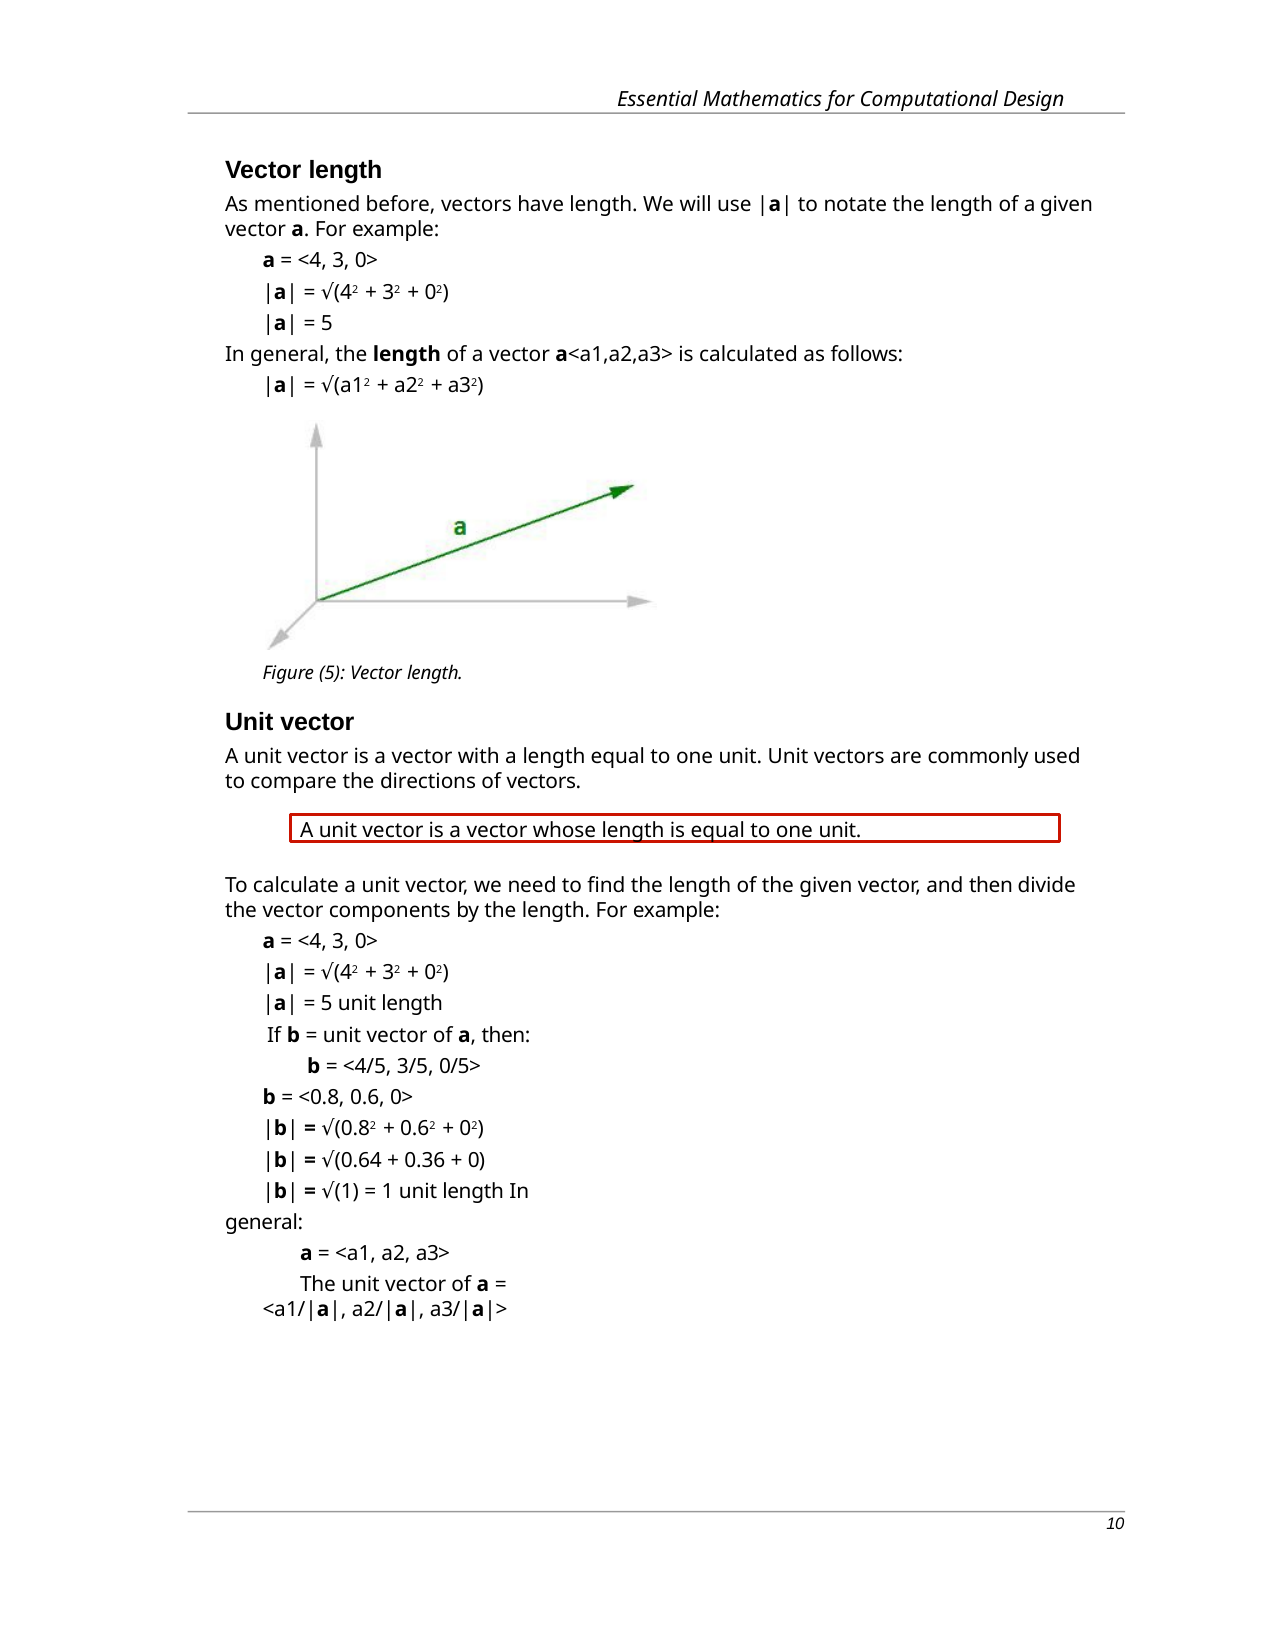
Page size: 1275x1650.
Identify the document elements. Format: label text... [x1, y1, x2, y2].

text_box Figure (5): Vector length. Unit vector A unit vector is a vector with a length equal to one unit. Unit vectors are commonly used to compare the directions of vectors. [222, 658, 1105, 793]
picture [265, 419, 657, 651]
text_box A unit vector is a vector whose length is equal to one unit. [290, 814, 1060, 842]
slide_number 10 [1100, 1512, 1134, 1650]
text_box To calculate a unit vector, we need to find the length of the given vector, and then divide the vector components by the length. For example: a = <4, 3, 0> |a| = √(42 + 32 + 02) |a| = 5 unit length If b = unit vector of a, then: b = <4/5, 3/5, 0/5> b = <0.8, 0.6, 0> |b| = √(0.82 + 0.62 + 02) |b| = √(0.64 + 0.36 + 0) |b| = √(1) = 1 unit length In general: a = <a1, a2, a3> The unit vector of a = <a1/|a|, a2/|a|, a3/|a|> [218, 869, 1101, 1321]
text_box Essential Mathematics for Computational Design Vector length As mentioned before, vectors have length. We will use |a| to notate the length of a given vector a. For example: a = <4, 3, 0> |a| = √(42 + 32 + 02) |a| = 5 In general, the length of a vector a<a1,a2,a3> is calculated as follows: |a| = √(a12 + a22 + a32) [216, 83, 1128, 398]
